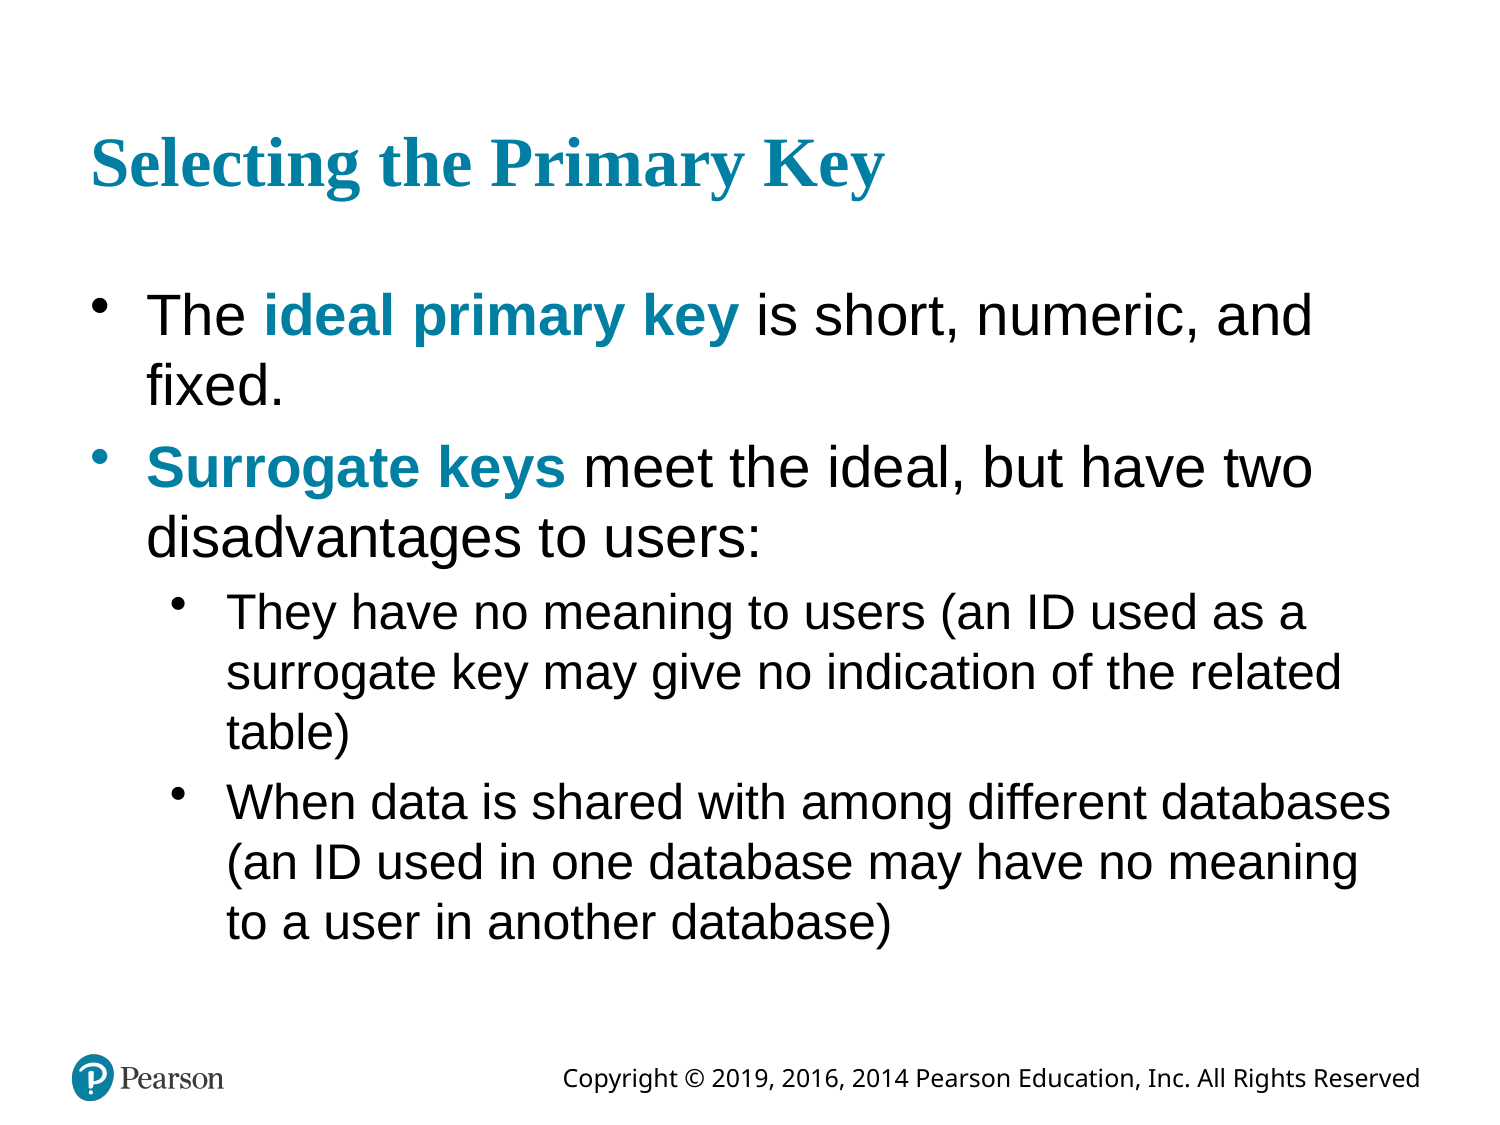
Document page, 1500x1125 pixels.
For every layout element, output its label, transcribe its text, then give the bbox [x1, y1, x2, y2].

picture [98, 1054, 224, 1101]
list The ideal primary key is short, numeric, and fixed. Surrogate keys meet the ideal, but have two disadvantages to users: They have no meaning to users (an ID used as a surrogate key may give no indication of the related table) When data is shared with among different databases (an ID used in one database may have no meaning to a user in another database) [75, 262, 1425, 1005]
picture [80, 1063, 106, 1088]
picture [72, 1087, 83, 1101]
picture [72, 1054, 88, 1070]
title Selecting the Primary Key [75, 35, 1425, 216]
